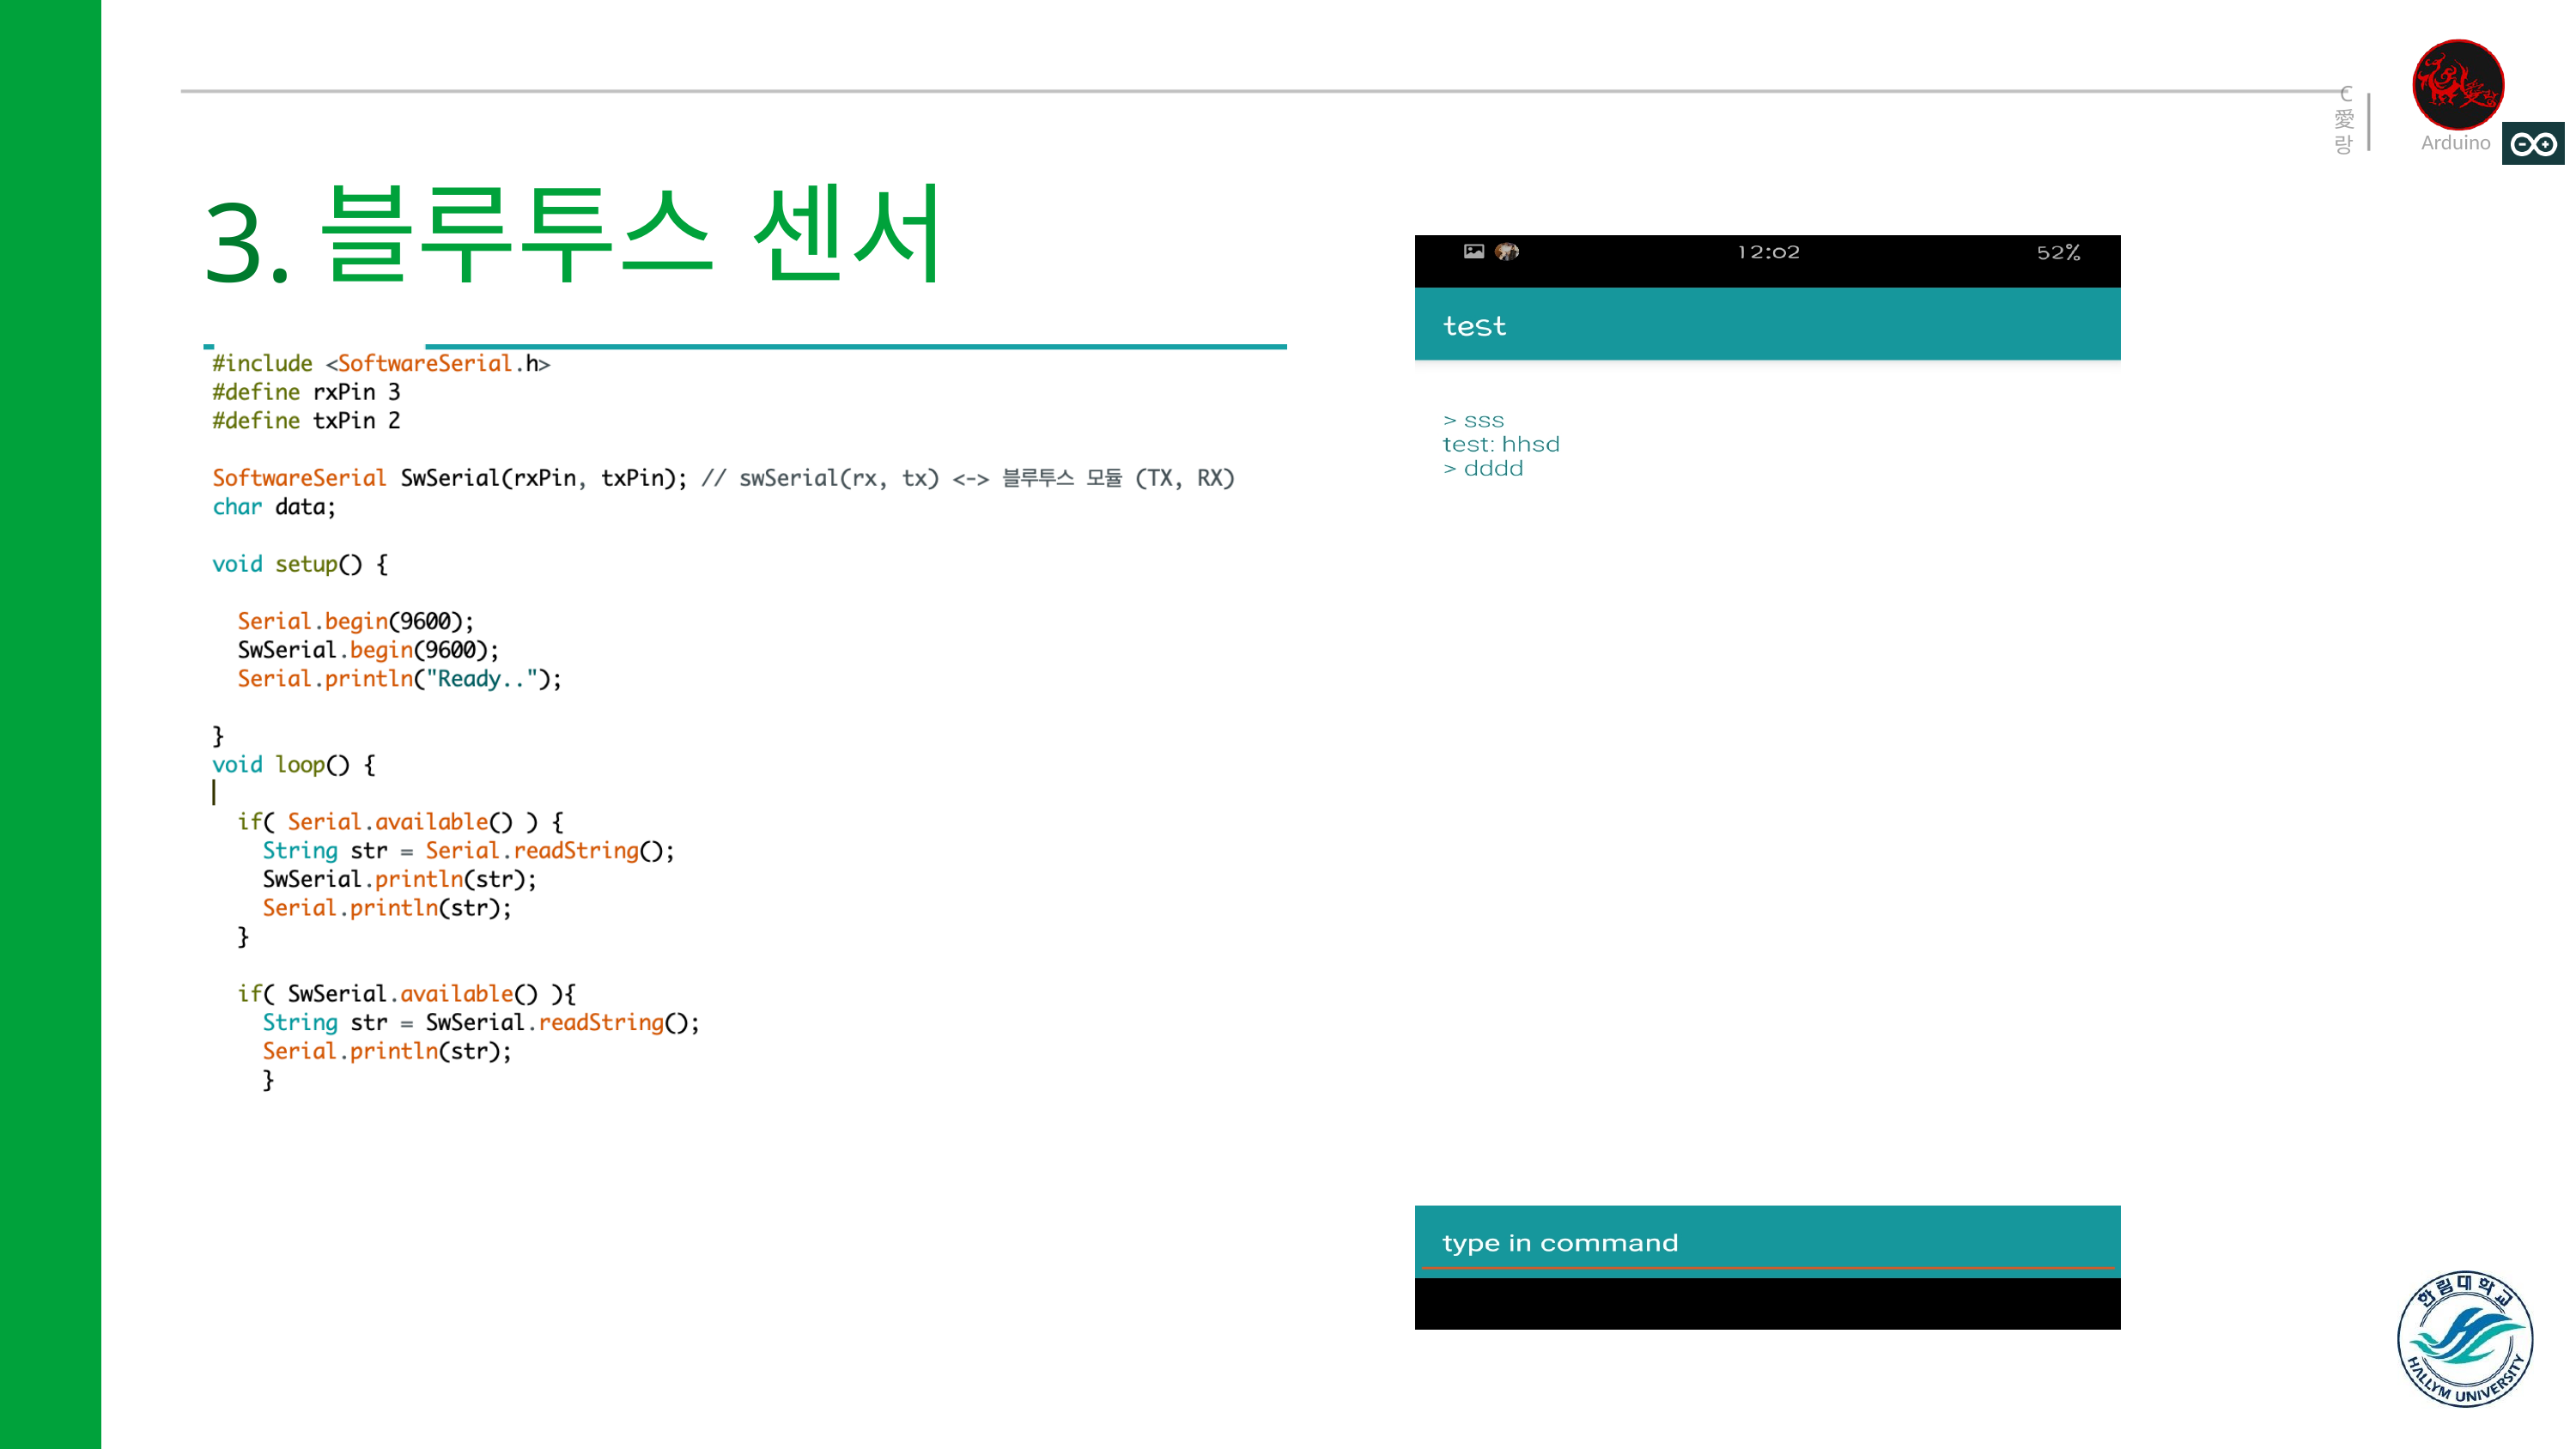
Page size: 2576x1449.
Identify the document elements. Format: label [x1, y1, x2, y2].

picture [1415, 235, 2121, 1331]
picture [204, 344, 1287, 1113]
text_box [0, 0, 2576, 1449]
